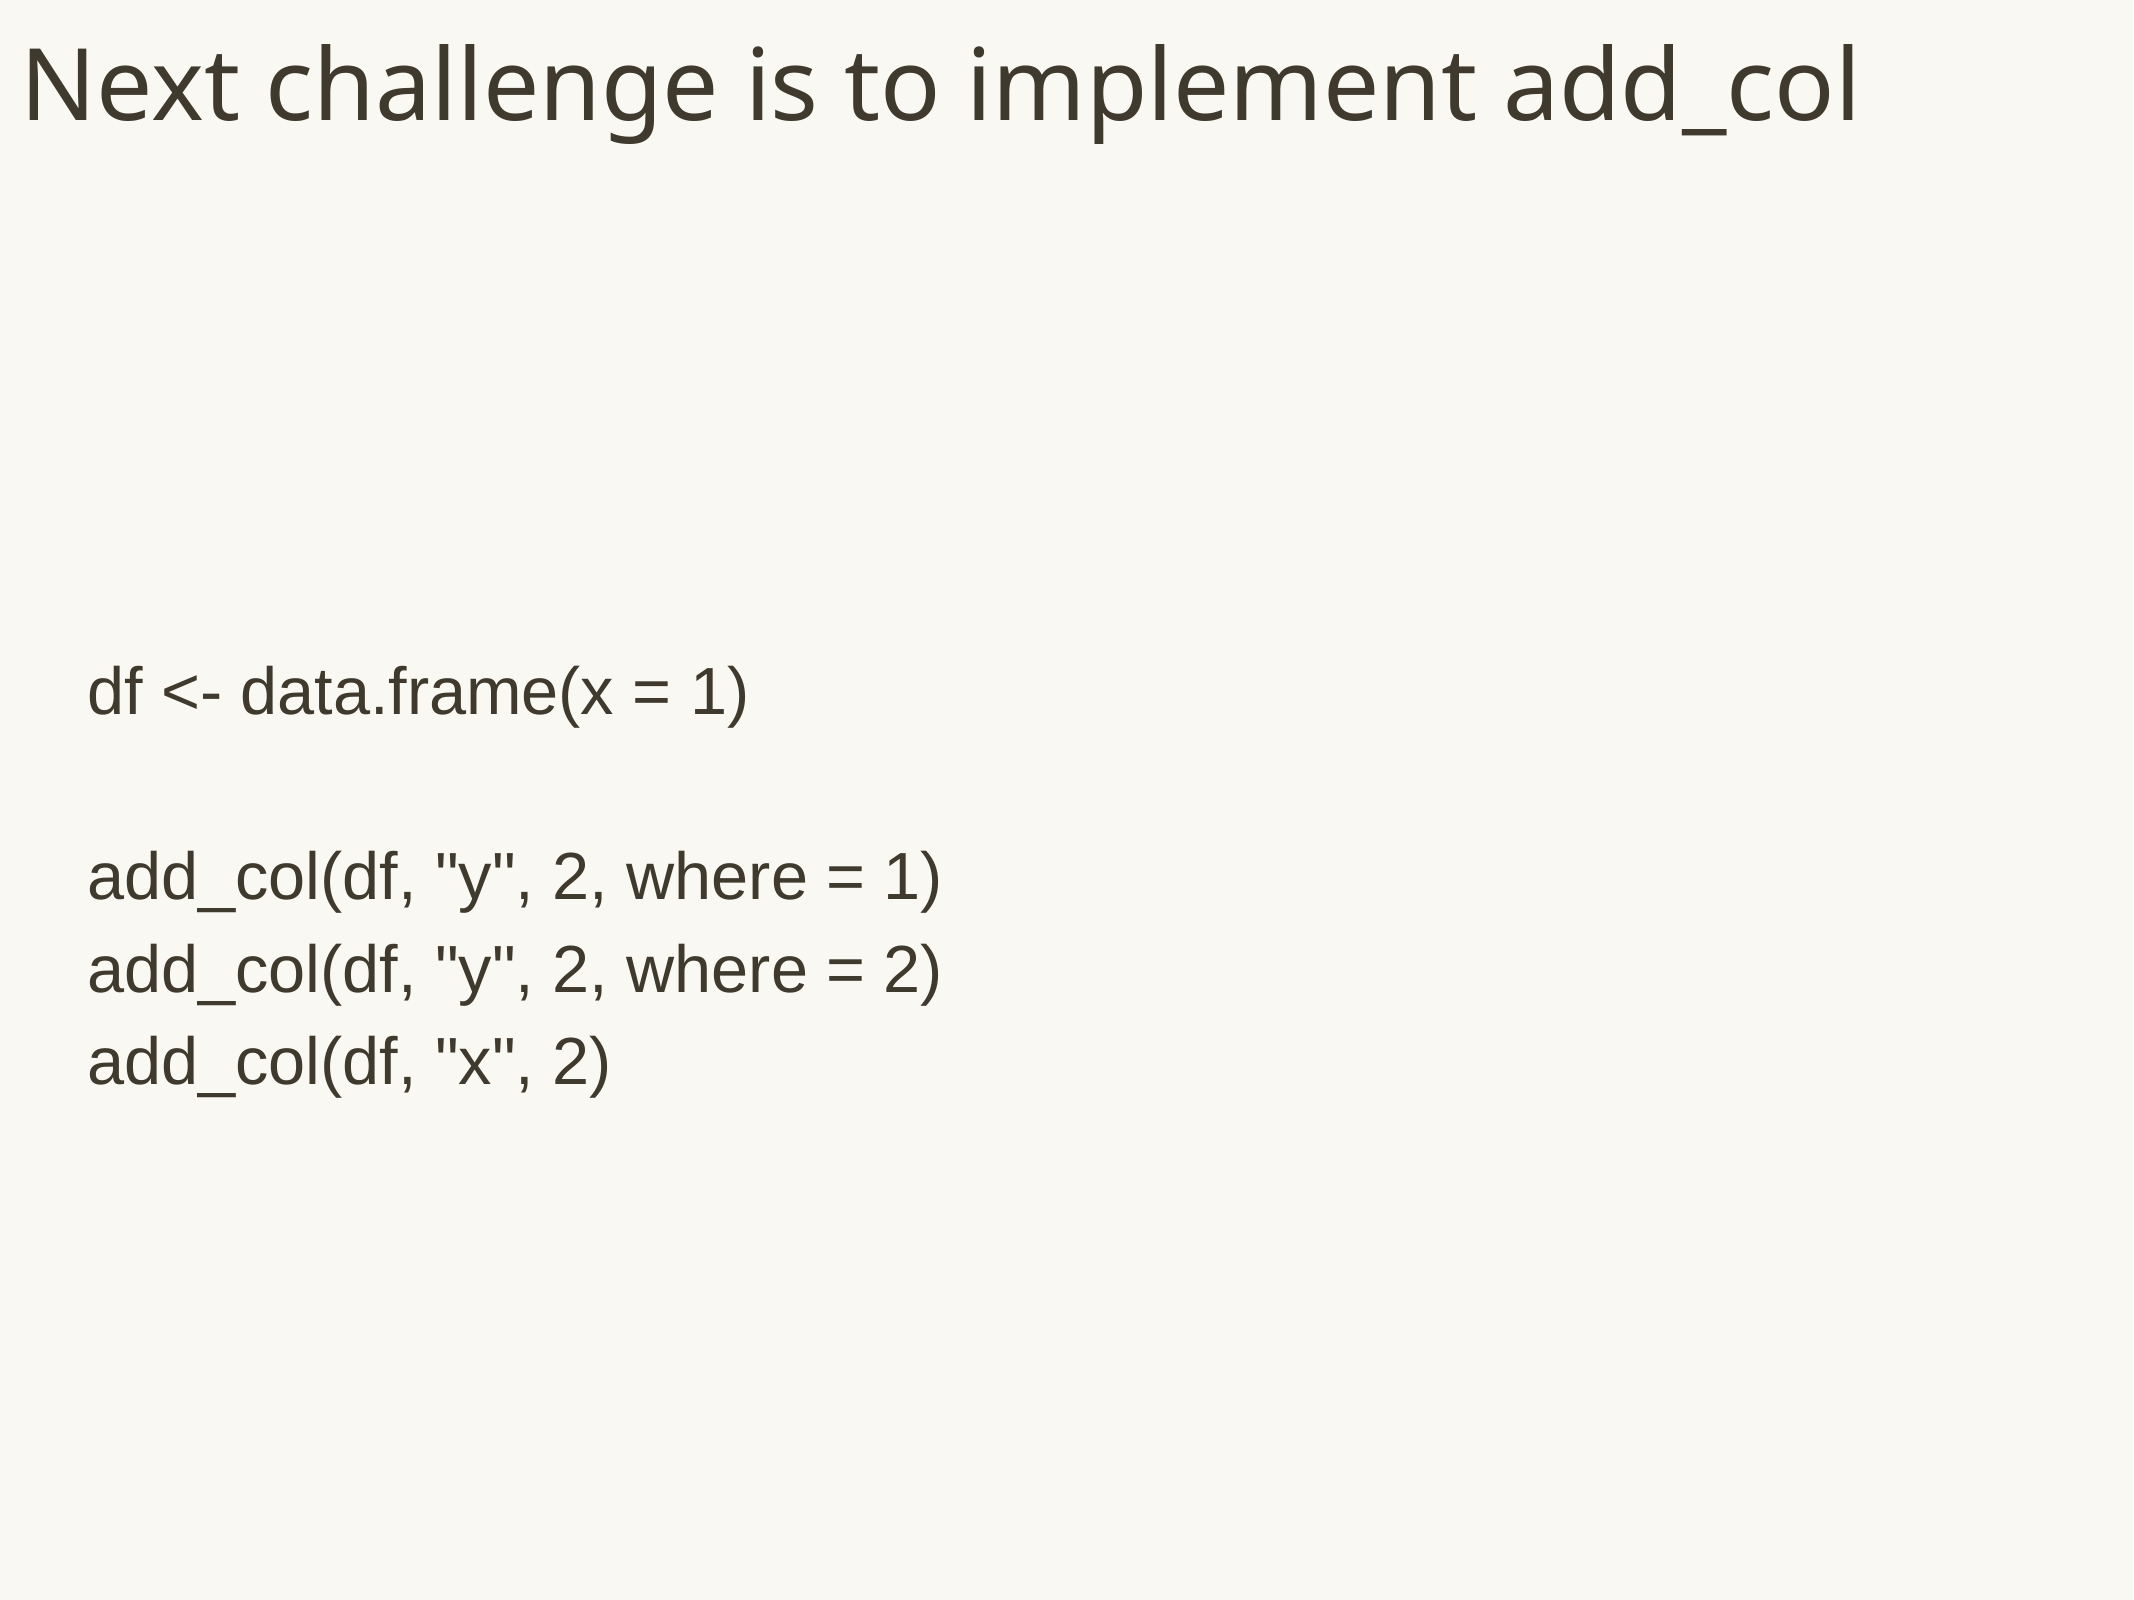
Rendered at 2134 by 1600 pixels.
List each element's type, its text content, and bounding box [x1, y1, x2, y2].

title Next challenge is to implement add_col [0, 0, 2134, 163]
list df <- data.frame(x = 1) add_col(df, "y", 2, where = 1) add_col(df, "y", 2, where = 2) add_col(df, "x", 2) [78, 241, 2055, 1505]
